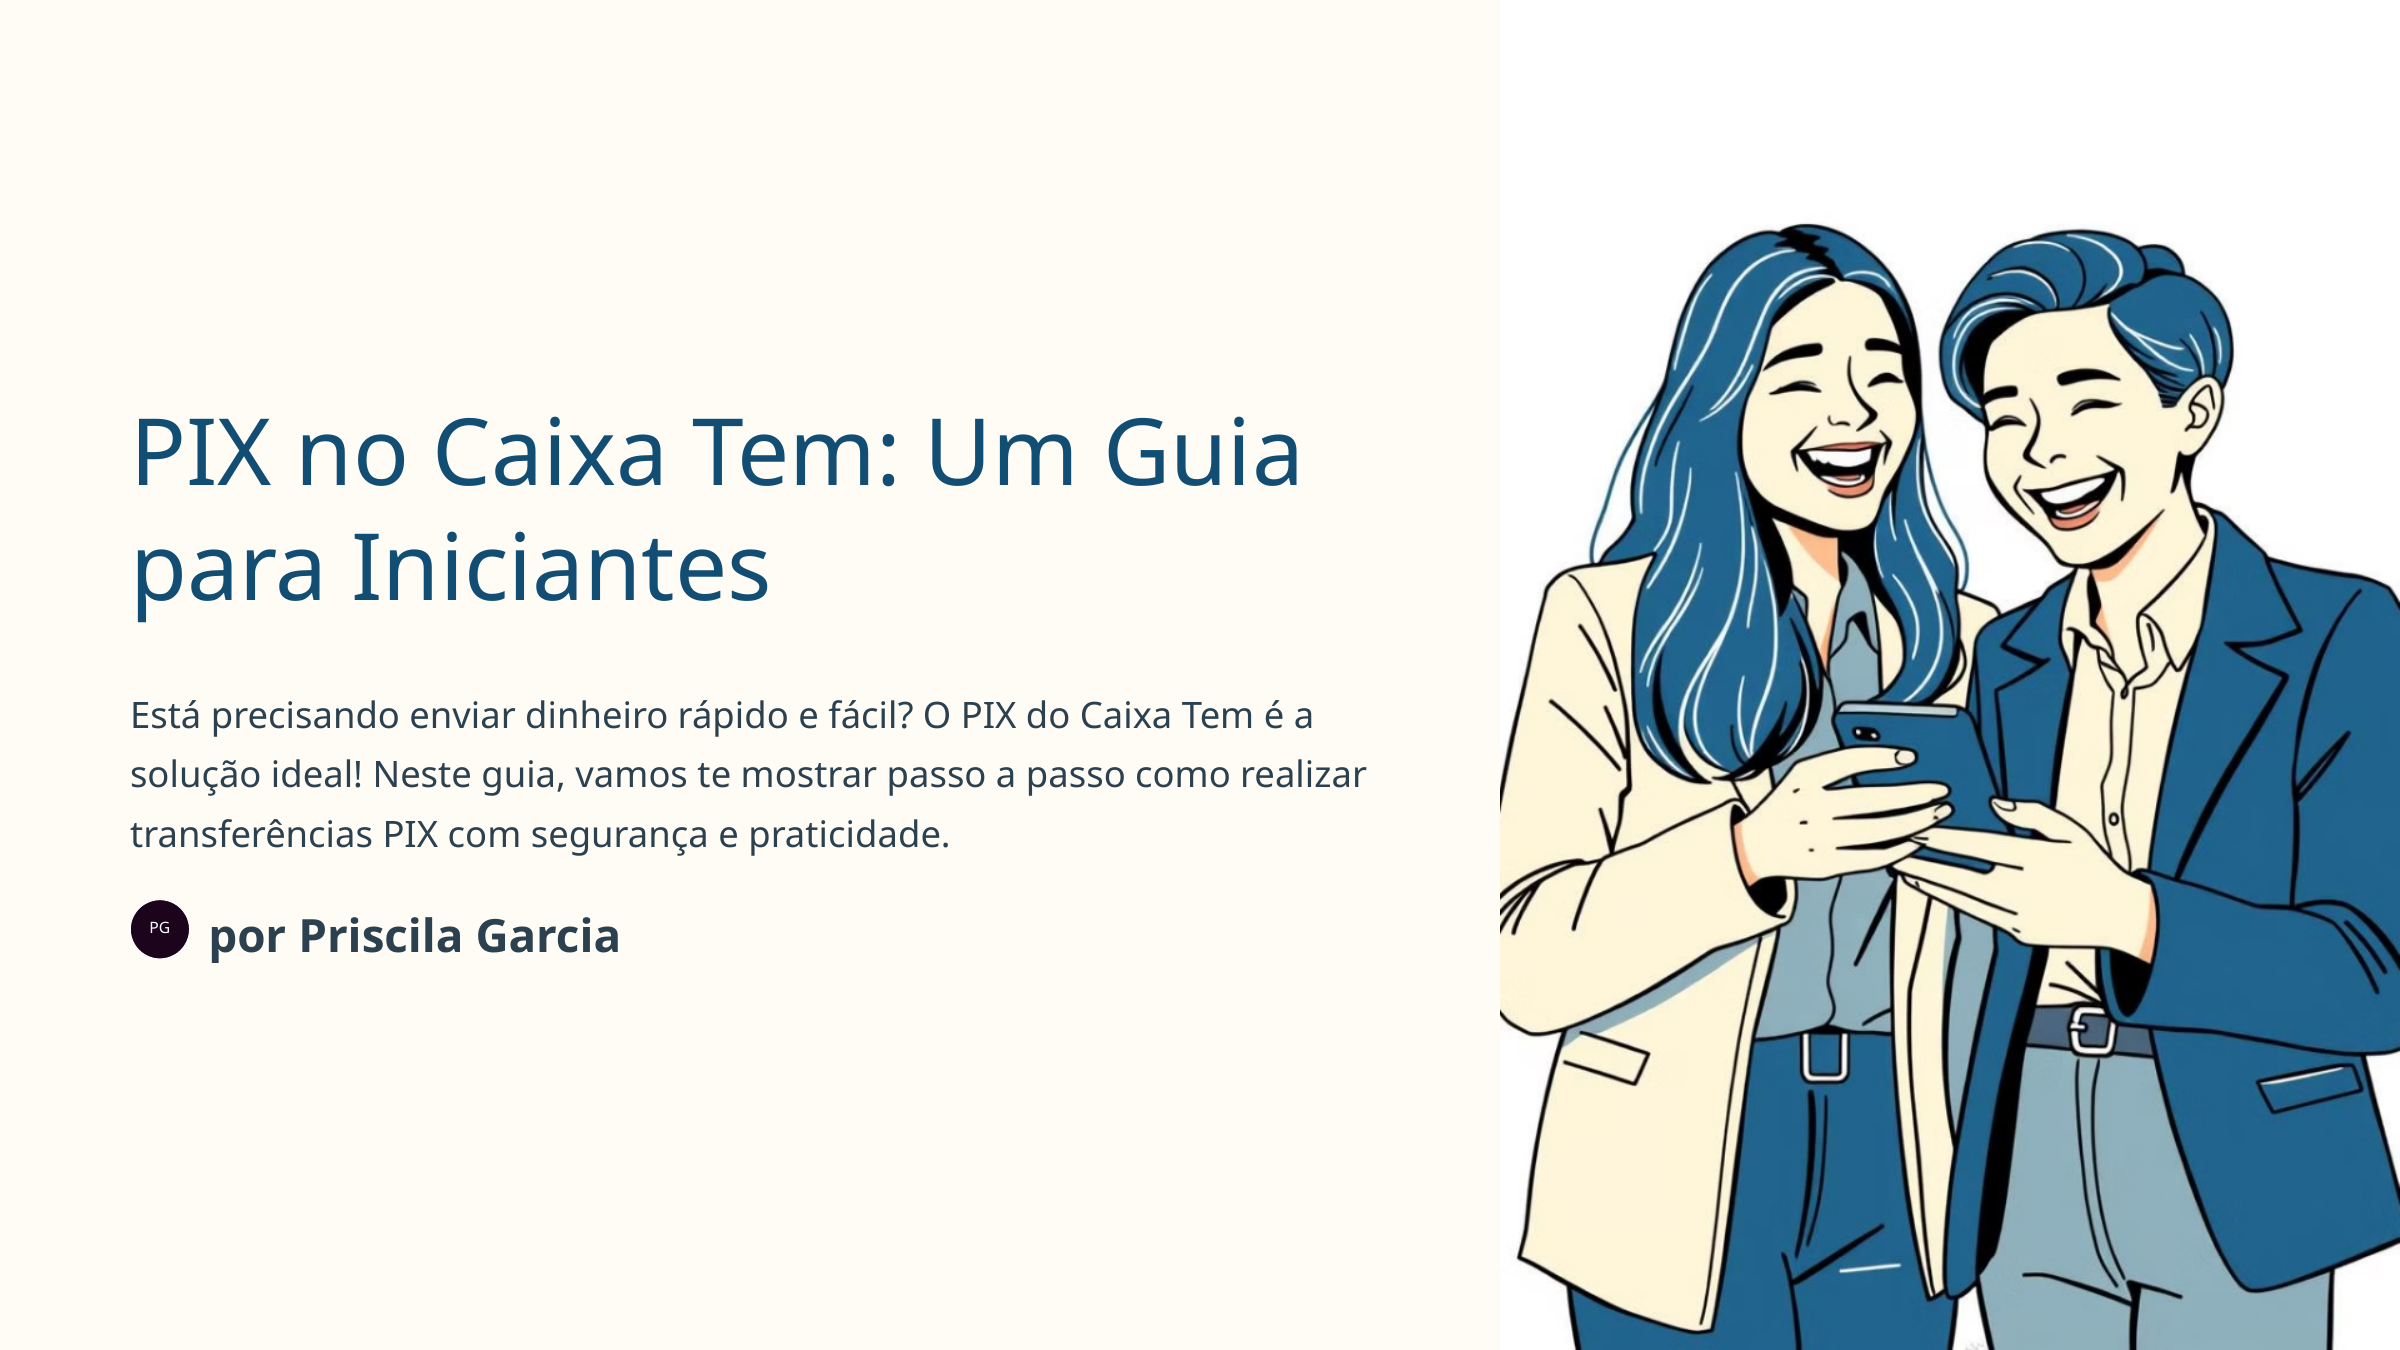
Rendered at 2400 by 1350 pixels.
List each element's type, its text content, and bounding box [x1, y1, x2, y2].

text_box Está precisando enviar dinheiro rápido e fácil? O PIX do Caixa Tem é a solução ideal! Neste guia, vamos te mostrar passo a passo como realizar transferências PIX com segurança e praticidade. [130, 676, 1370, 855]
text_box [130, 899, 190, 960]
picture [1499, 0, 2400, 1350]
text_box PIX no Caixa Tem: Um Guia para Iniciantes [130, 387, 1370, 621]
text_box por Priscila Garcia [208, 896, 581, 962]
text_box PG [150, 921, 170, 938]
